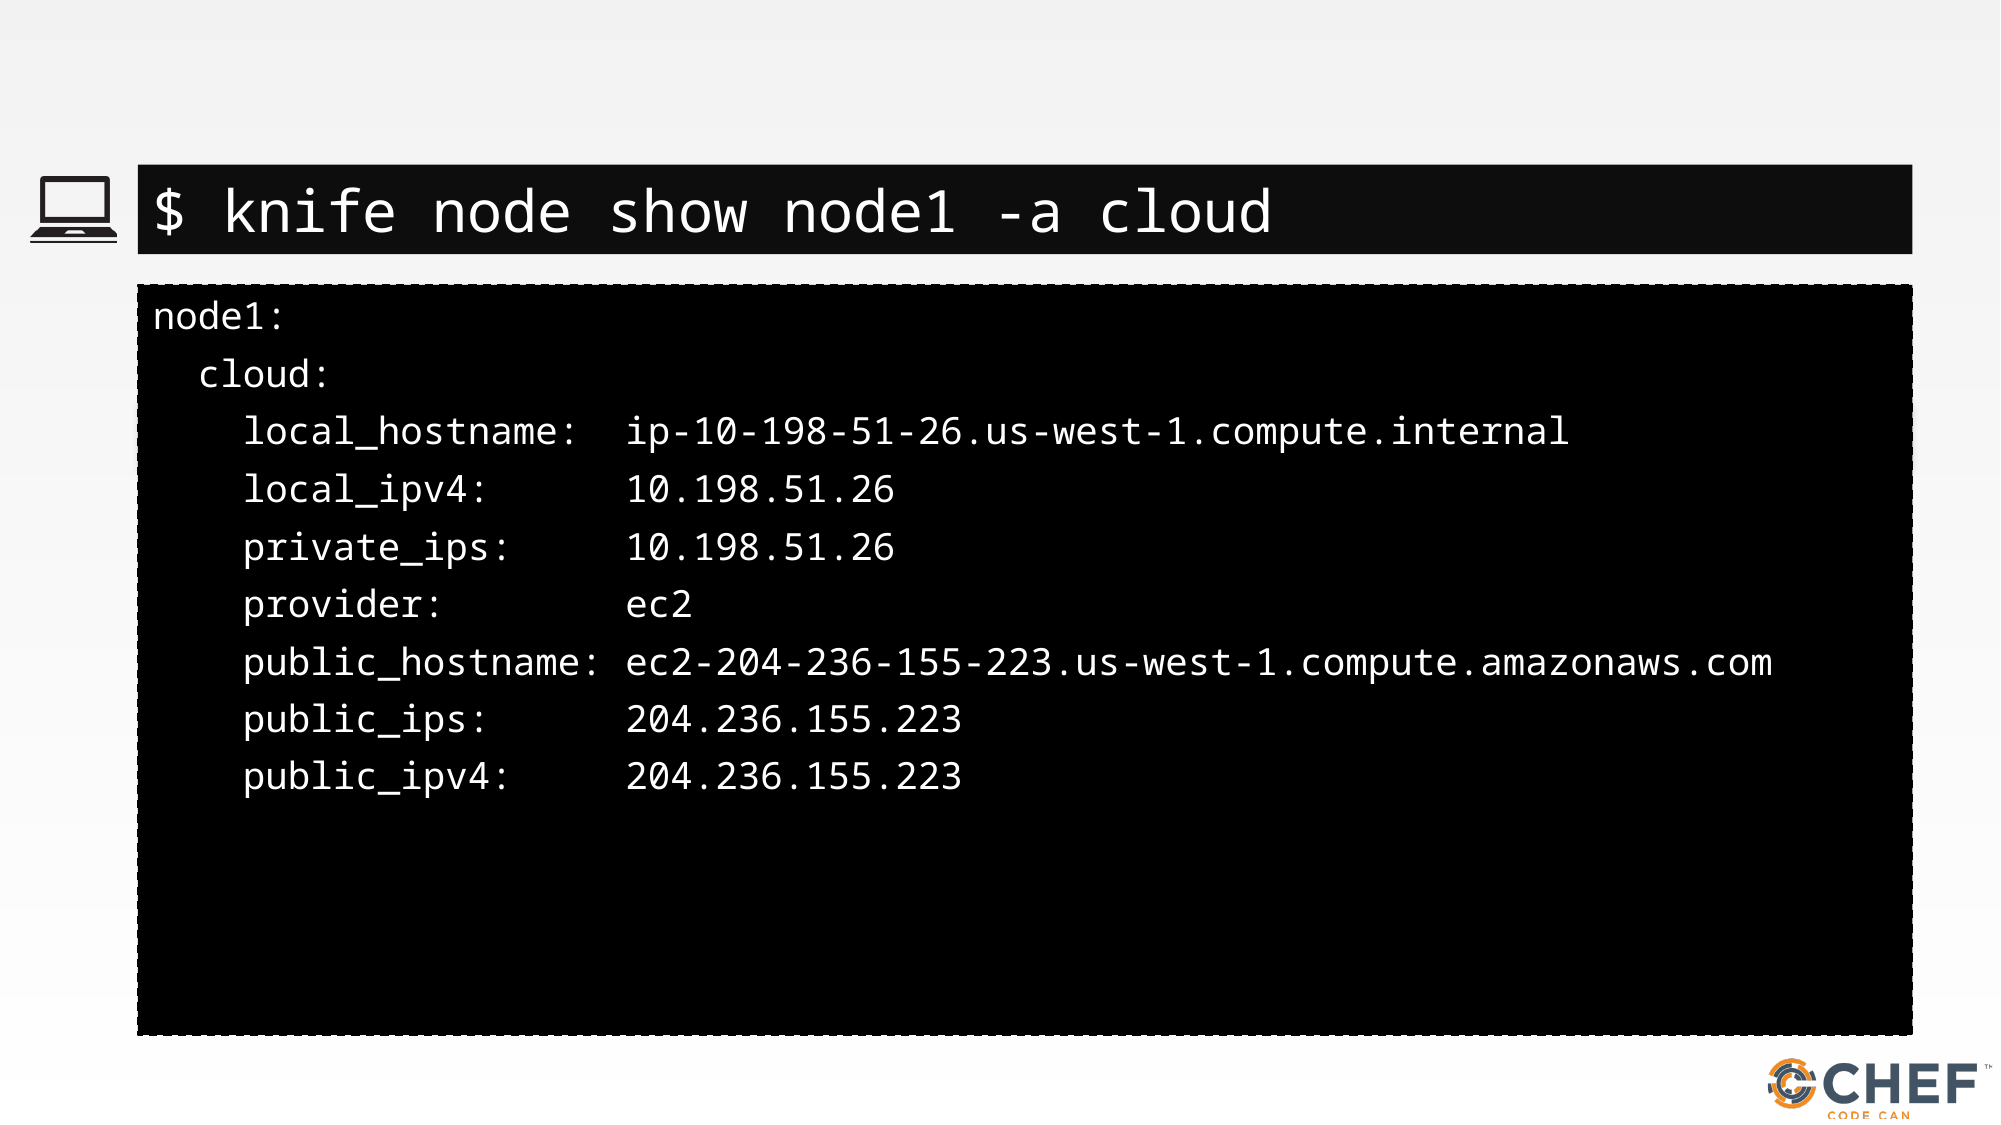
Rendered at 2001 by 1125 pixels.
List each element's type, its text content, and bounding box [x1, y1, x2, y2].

list $ knife node show node1 -a cloud [137, 164, 1913, 255]
list node1: cloud: local_hostname: ip-10-198-51-26.us-west-1.compute.internal local_ipv4: 10.198.51.26 private_ips: 10.198.51.26 provider: ec2 public_hostname: ec2-204-236-155-223.us-west-1.compute.amazonaws.com public_ips: 204.236.155.223 public_ipv4: 204.236.155.223 [137, 284, 1913, 1036]
